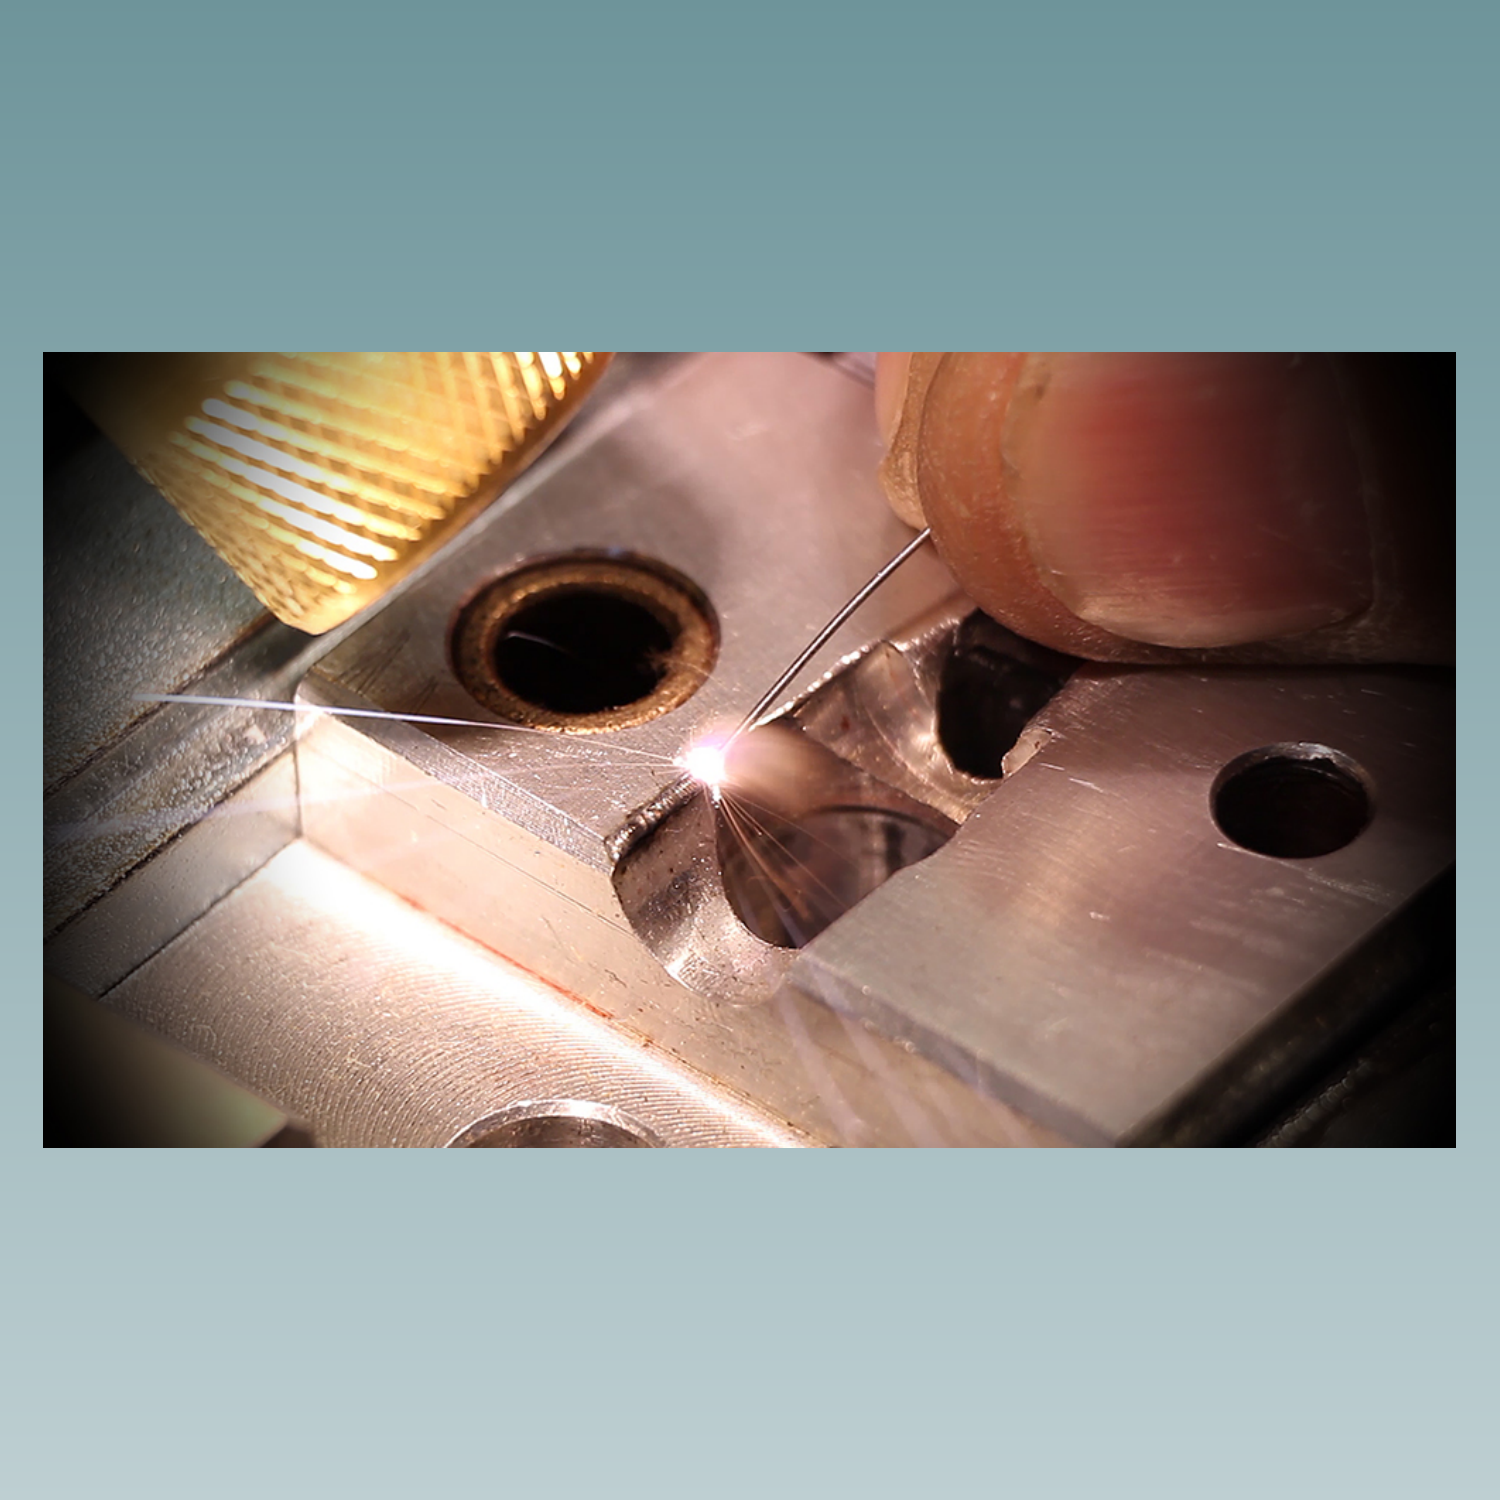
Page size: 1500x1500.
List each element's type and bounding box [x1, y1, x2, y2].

picture [43, 351, 1457, 1148]
